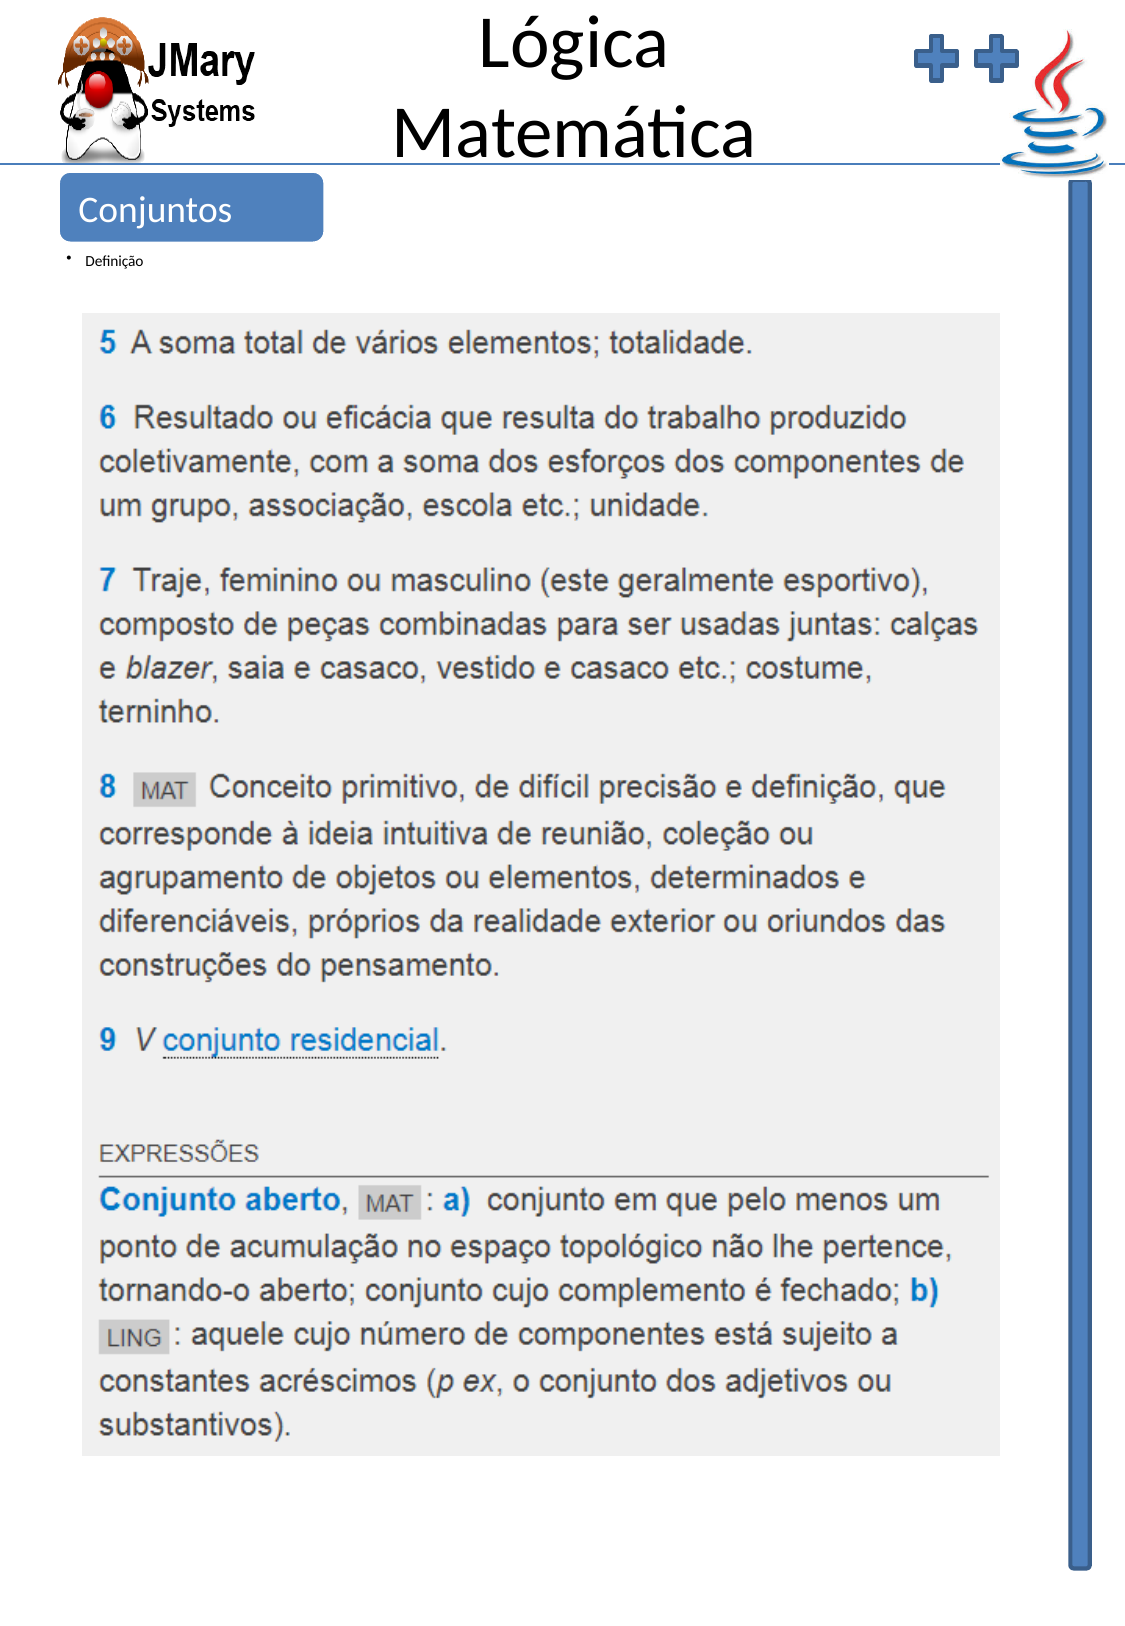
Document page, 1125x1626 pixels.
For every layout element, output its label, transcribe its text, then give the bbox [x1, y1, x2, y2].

picture [1000, 28, 1110, 180]
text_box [57, 170, 326, 278]
text_box [1068, 188, 1092, 1571]
picture [46, 15, 258, 163]
text_box [914, 34, 959, 83]
text_box [974, 34, 995, 83]
picture [82, 313, 1000, 1456]
text_box Lógica Matemática [257, 0, 891, 163]
